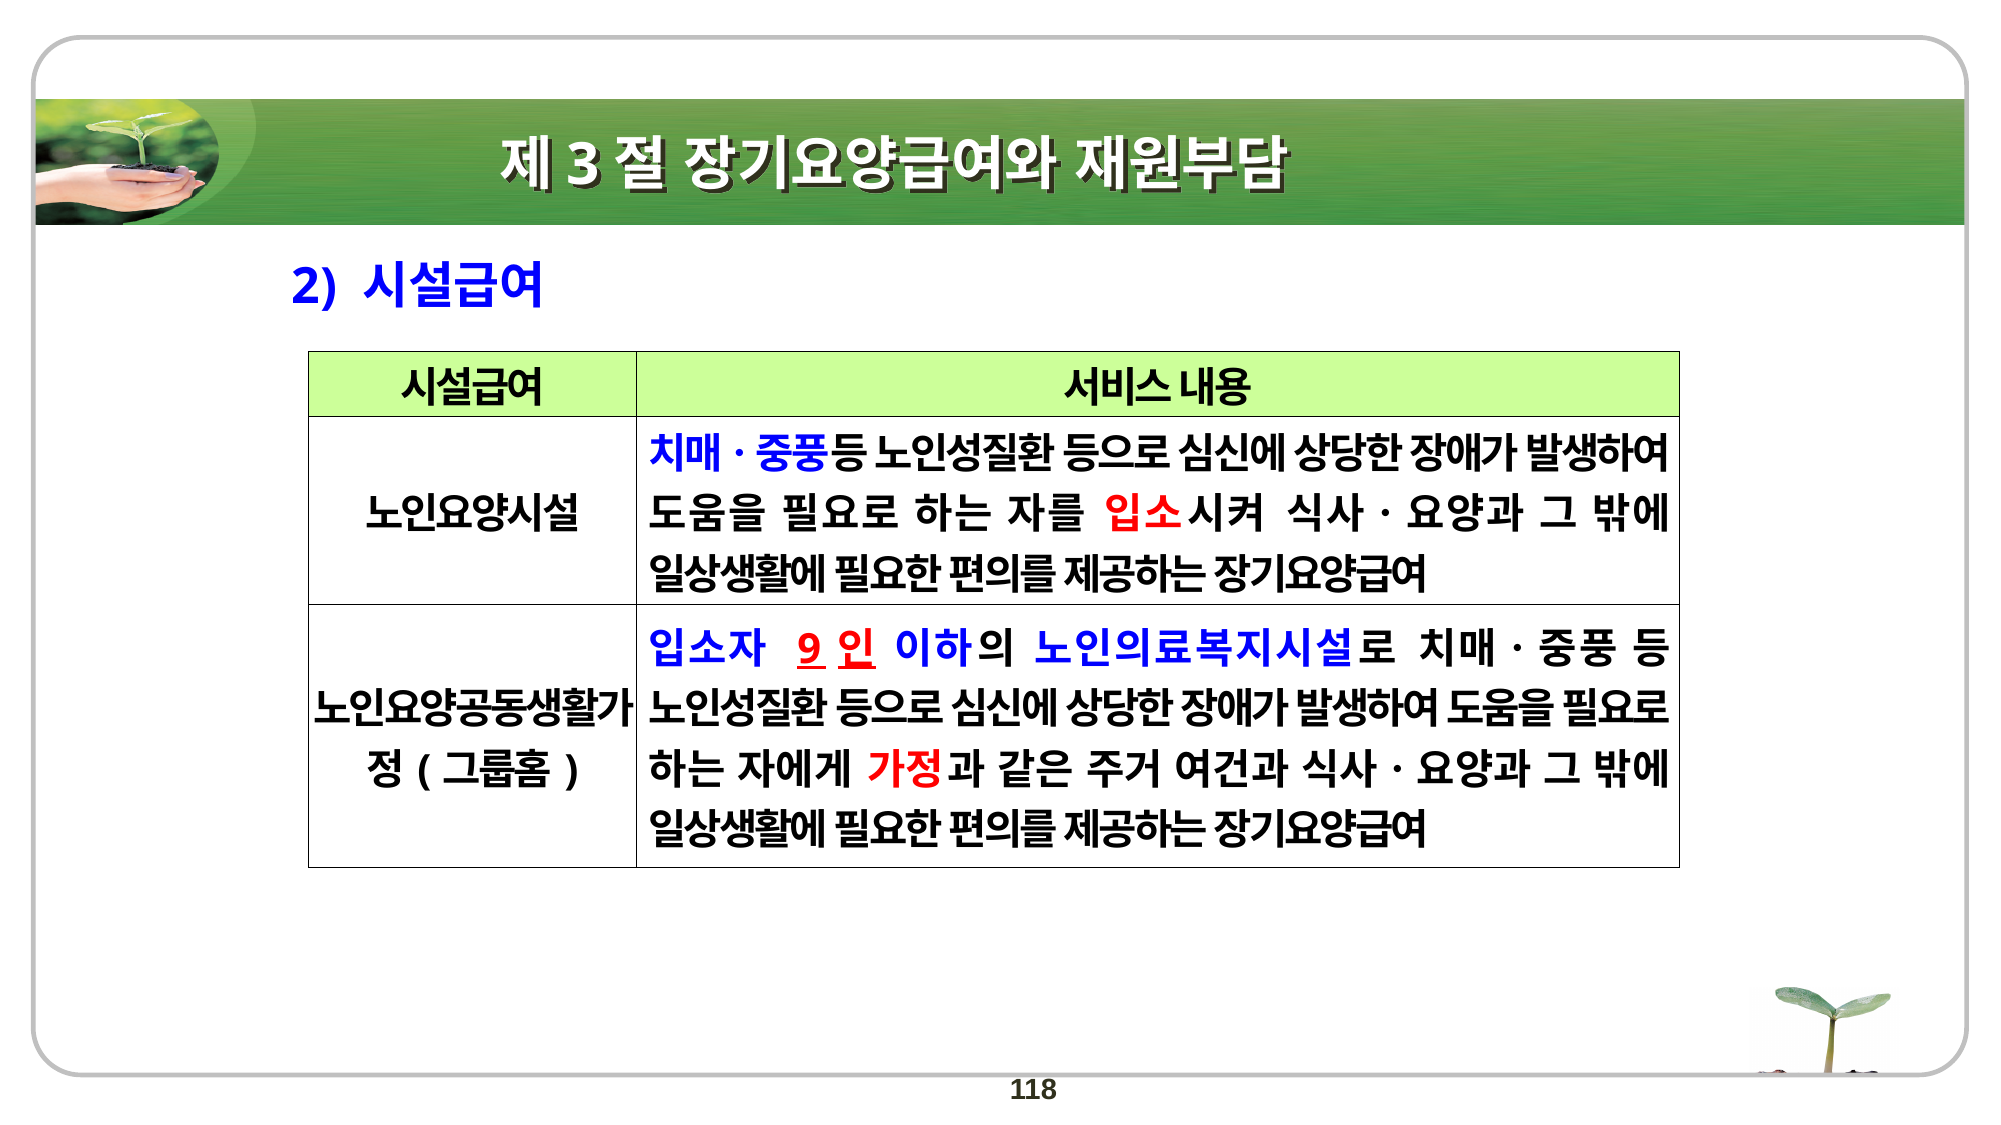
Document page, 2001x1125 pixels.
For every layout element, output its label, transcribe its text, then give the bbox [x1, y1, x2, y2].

table_cell 노인요양공동생활가정(그룹홈) [309, 605, 636, 867]
table_cell 노인요양시설 [309, 417, 636, 604]
slide_number 118 [799, 1062, 1267, 1103]
table_cell 치매ㆍ중풍등 노인성질환 등으로 심신에 상당한 장애가 발생하여 도움을 필요로 하는 자를 입소시켜 식사ㆍ요양과 그 밖에 일상생활에 필요한 편의를 제공하는 장기요양급여 [637, 417, 1679, 604]
table_header 서비스 내용 [637, 352, 1679, 416]
text_box 2) 시설급여 [259, 246, 670, 321]
picture [1749, 987, 1900, 1072]
picture [36, 99, 1964, 225]
table_cell 입소자 9인 이하의 노인의료복지시설로 치매ㆍ중풍 등 노인성질환 등으로 심신에 상당한 장애가 발생하여 도움을 필요로 하는 자에게 가정과 같은 주거 여건과 식사ㆍ요양과 그 밖에 일상생활에 필요한 편의를 제공하는 장기요양급여 [637, 605, 1679, 867]
text_box 제3절 장기요양급여와 재원부담 [484, 117, 1685, 205]
table_header 시설급여 [309, 352, 636, 416]
